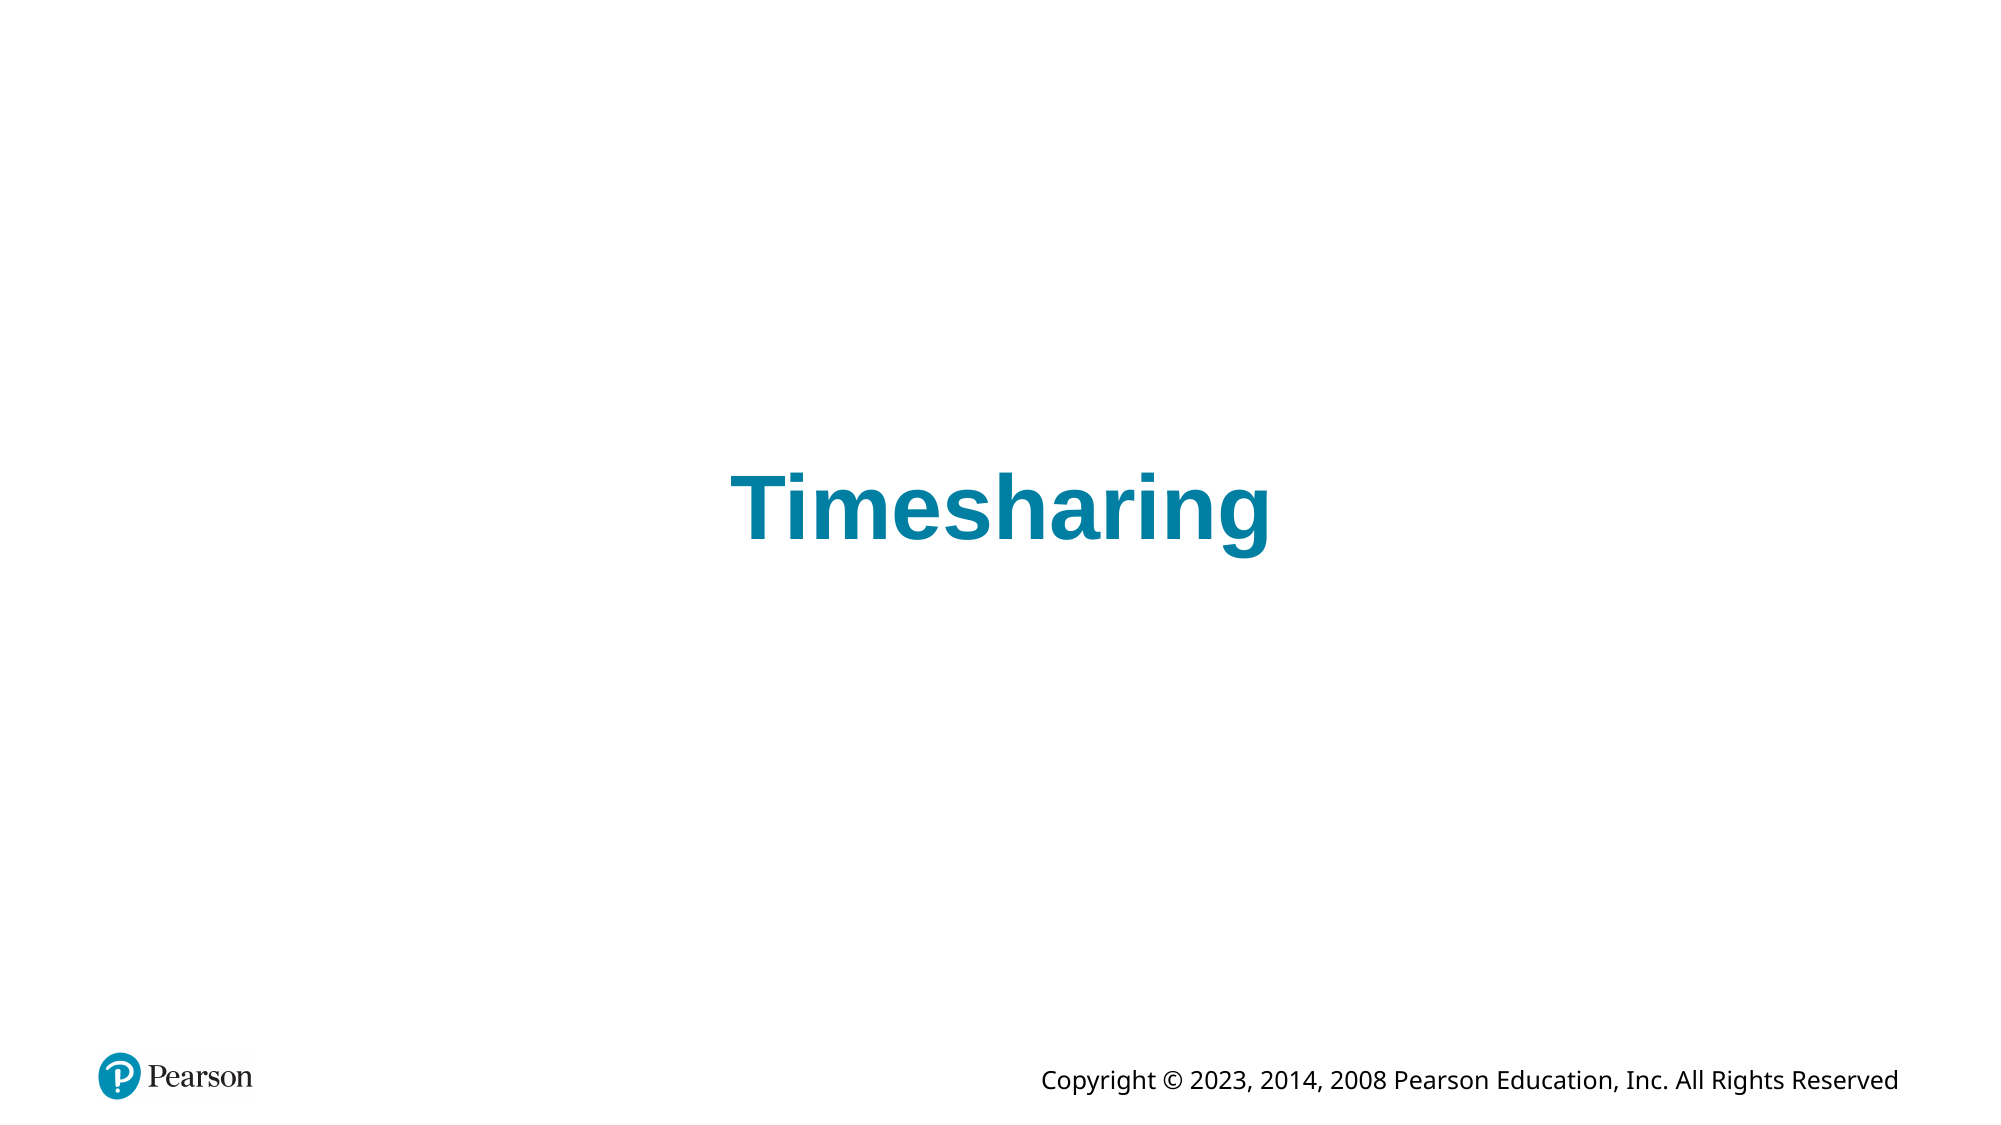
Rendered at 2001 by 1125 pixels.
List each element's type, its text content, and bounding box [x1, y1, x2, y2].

title Timesharing [95, 445, 1909, 561]
picture [97, 1051, 254, 1101]
